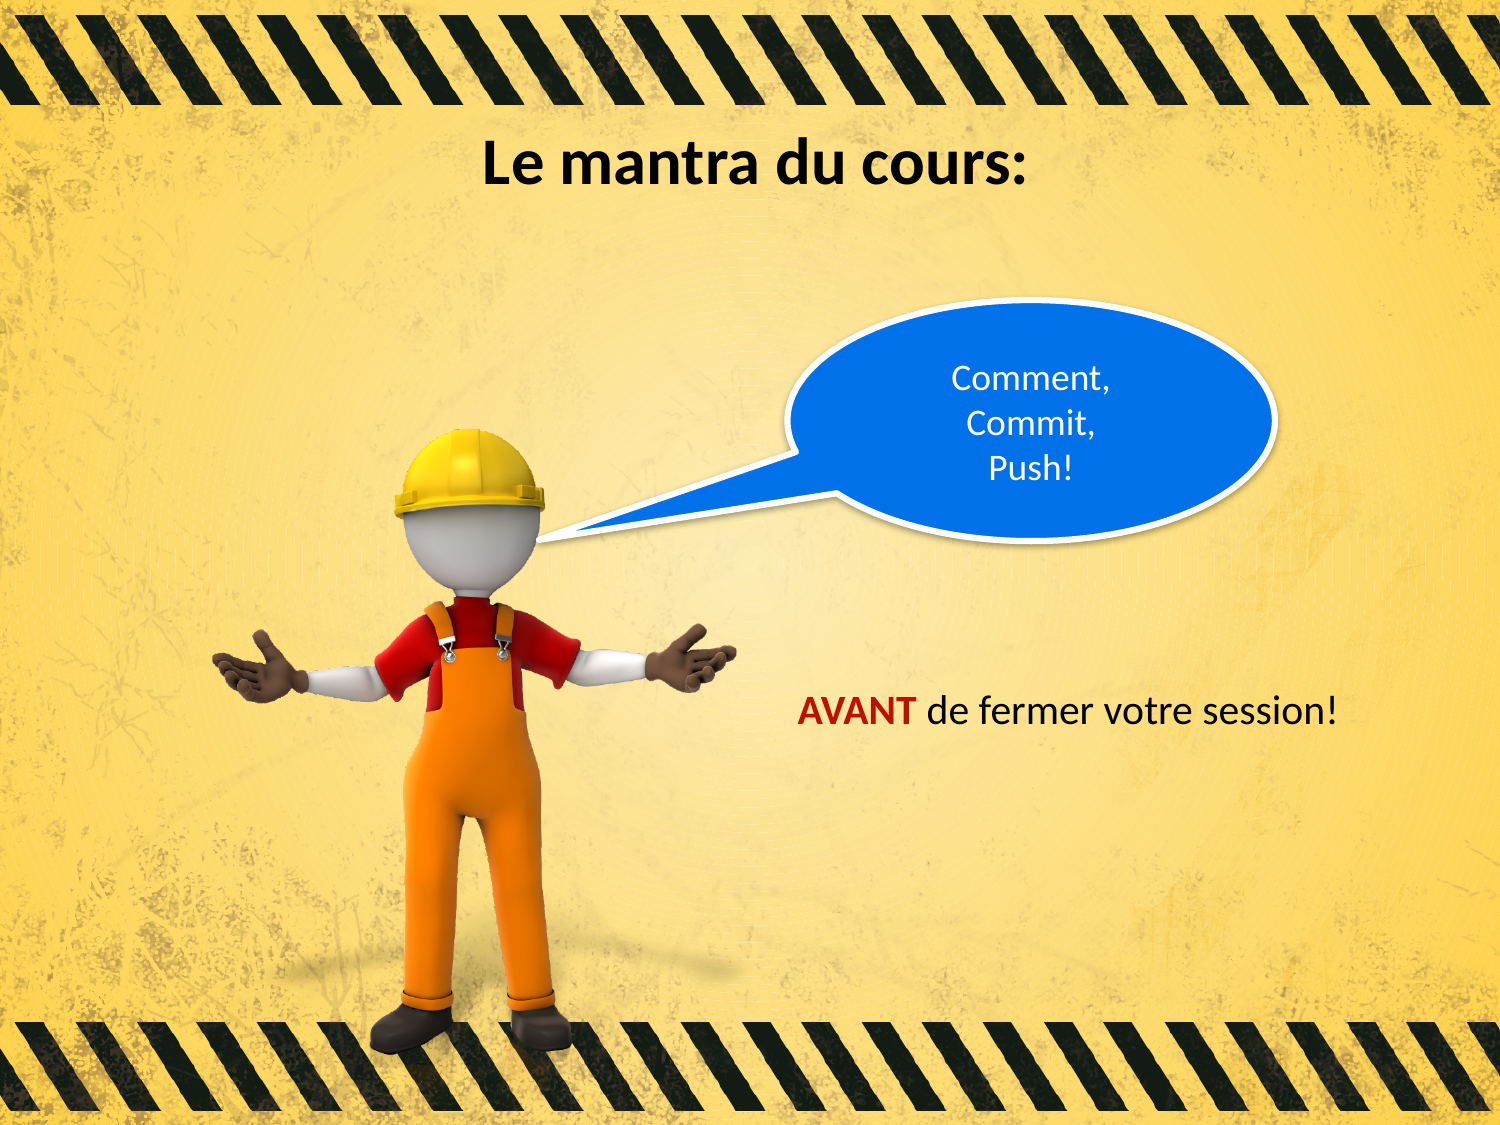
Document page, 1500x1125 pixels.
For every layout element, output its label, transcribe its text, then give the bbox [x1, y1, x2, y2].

picture [0, 0, 1500, 1125]
title Le mantra du cours: [12, 37, 1500, 279]
text_box AVANT de fermer votre session! [783, 675, 1425, 740]
text_box Comment, Commit, Push! [758, 296, 1279, 545]
